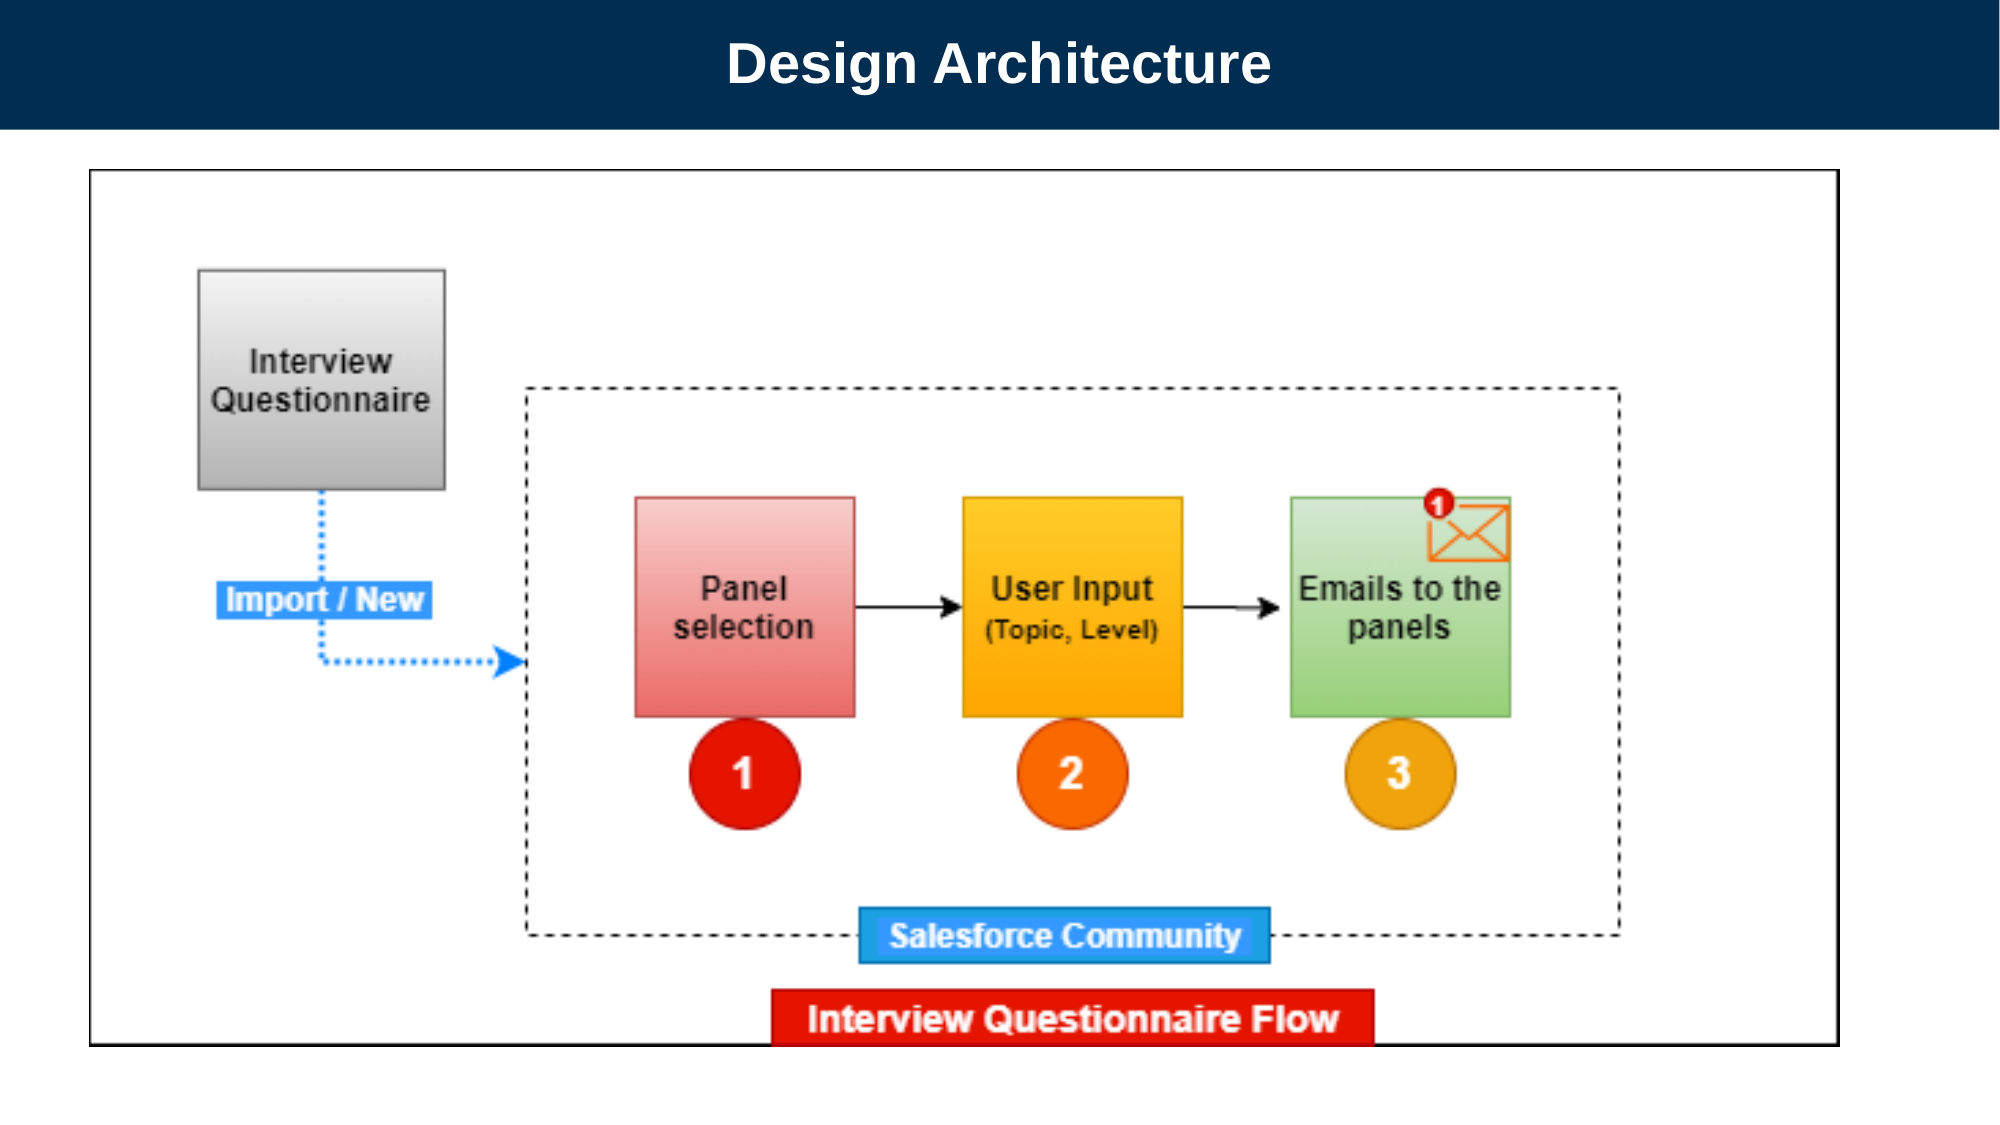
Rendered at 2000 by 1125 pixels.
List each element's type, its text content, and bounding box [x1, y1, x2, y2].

title Design Architecture [0, 18, 2000, 103]
picture [89, 169, 1840, 1047]
